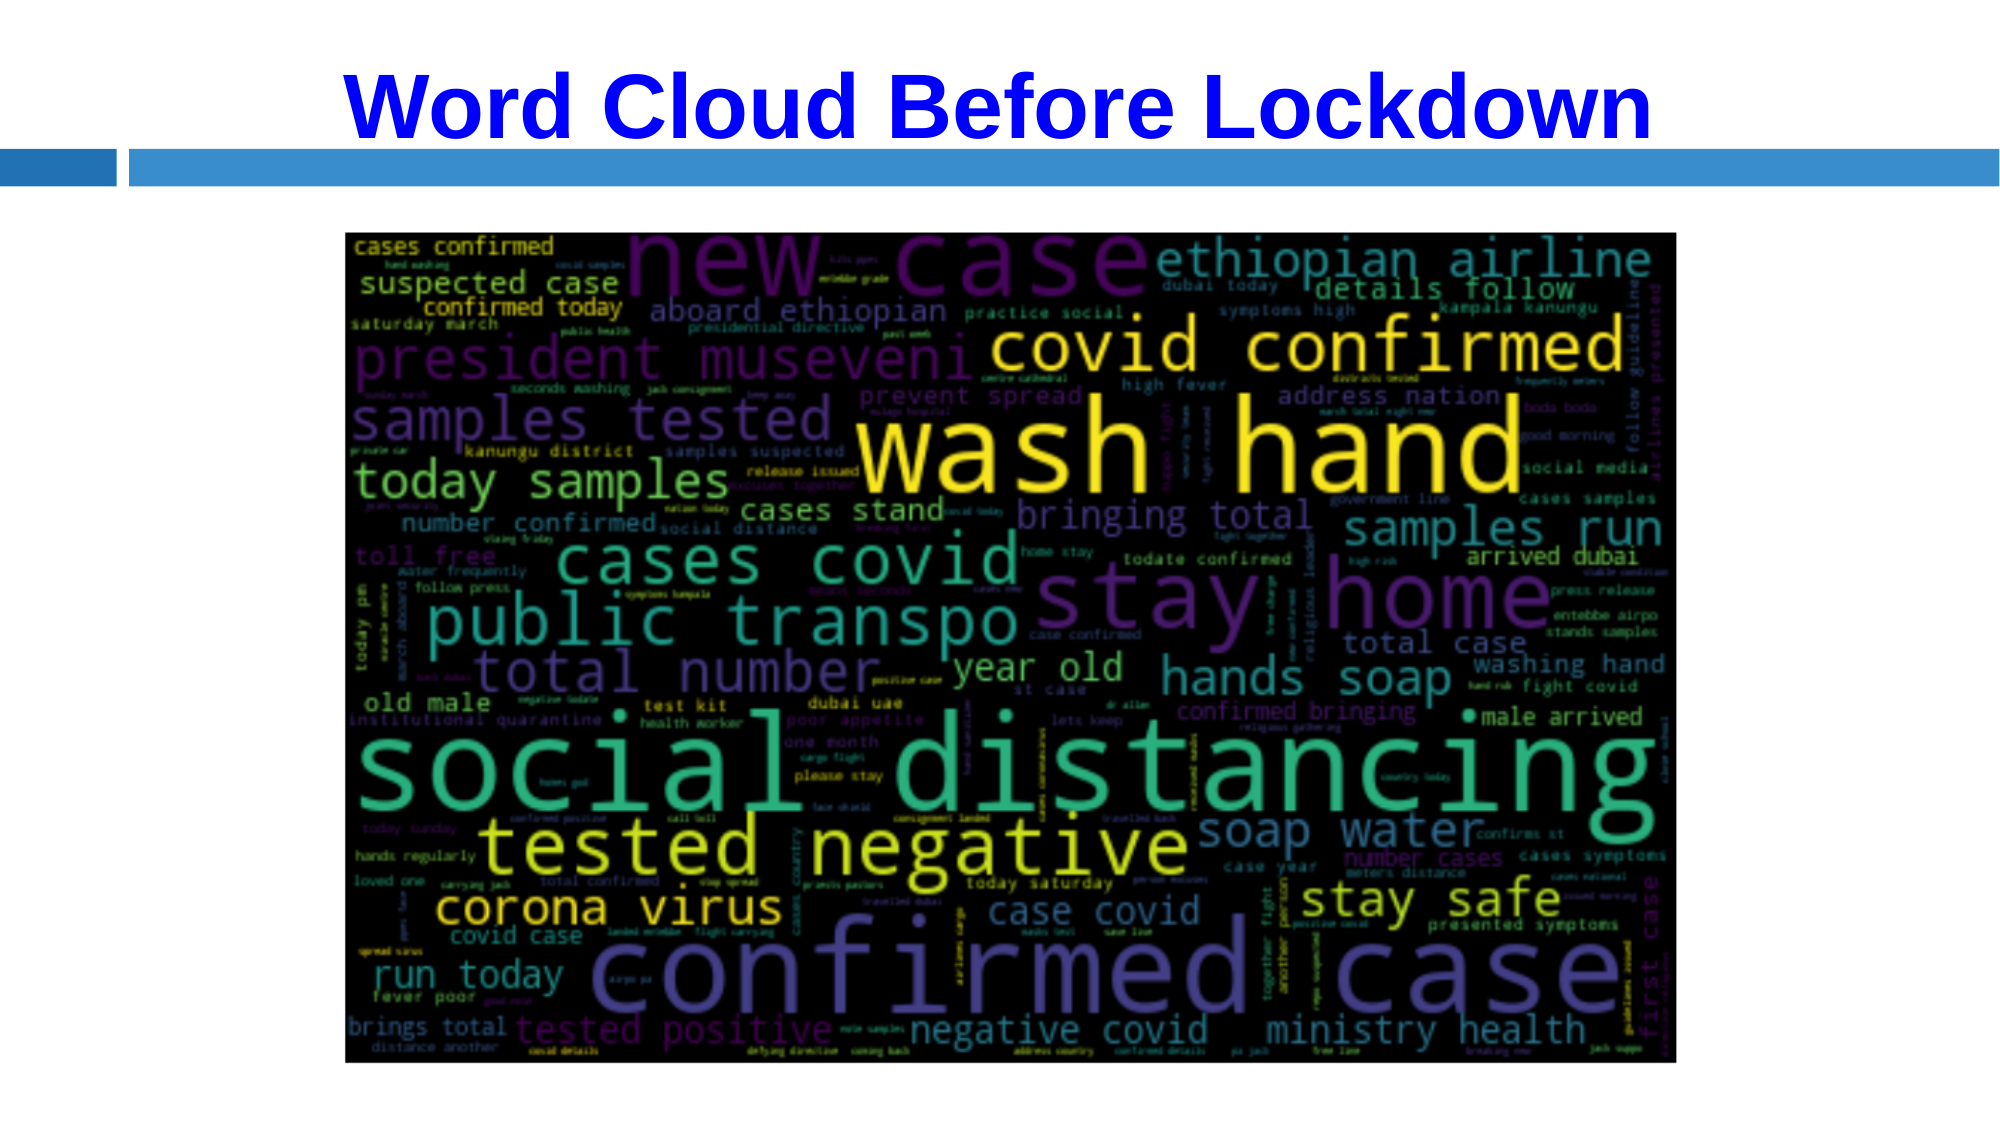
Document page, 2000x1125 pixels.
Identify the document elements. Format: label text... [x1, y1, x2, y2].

text_box Word Cloud Before Lockdown [137, 0, 1863, 218]
picture [335, 222, 1688, 1074]
